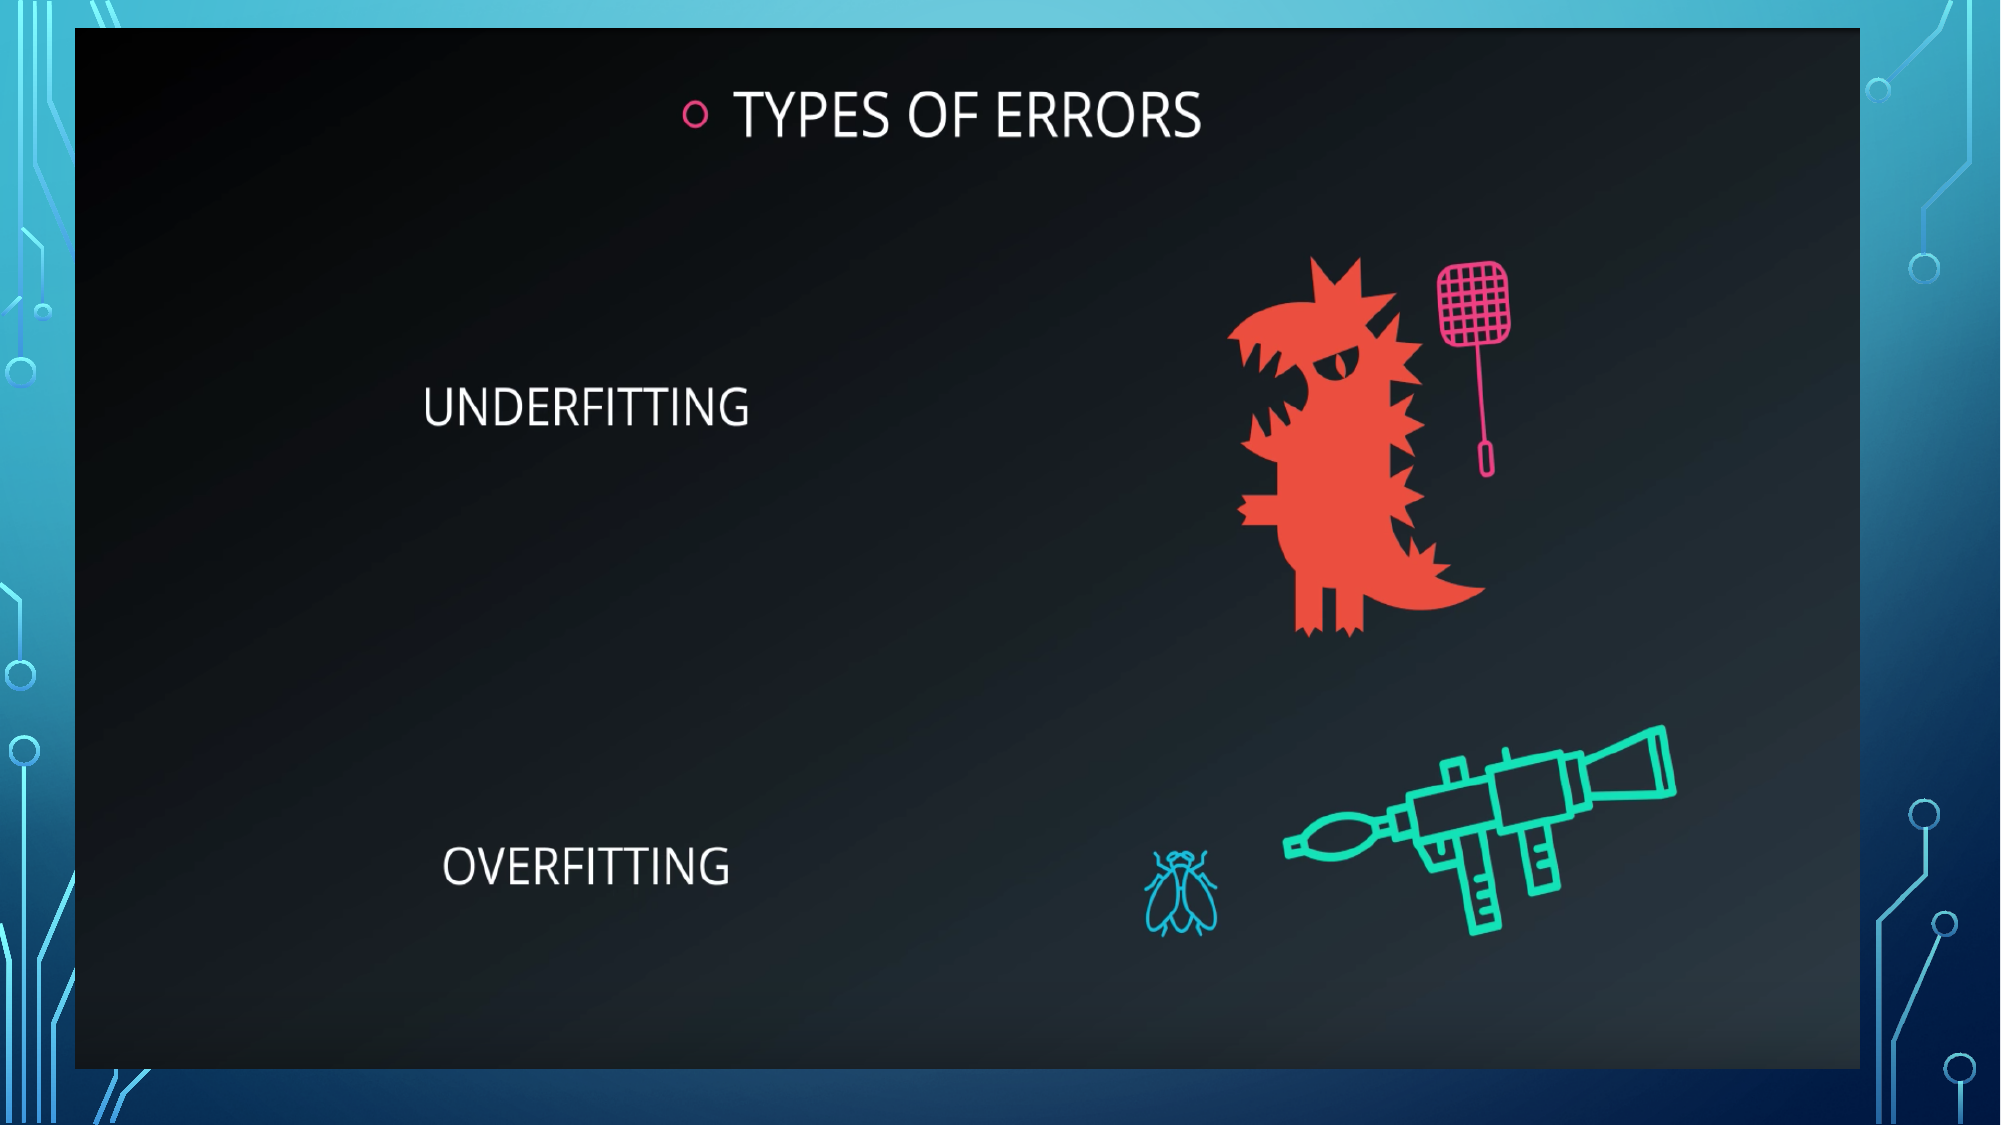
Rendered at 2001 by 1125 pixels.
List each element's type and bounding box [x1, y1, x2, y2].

picture [74, 27, 1860, 1070]
